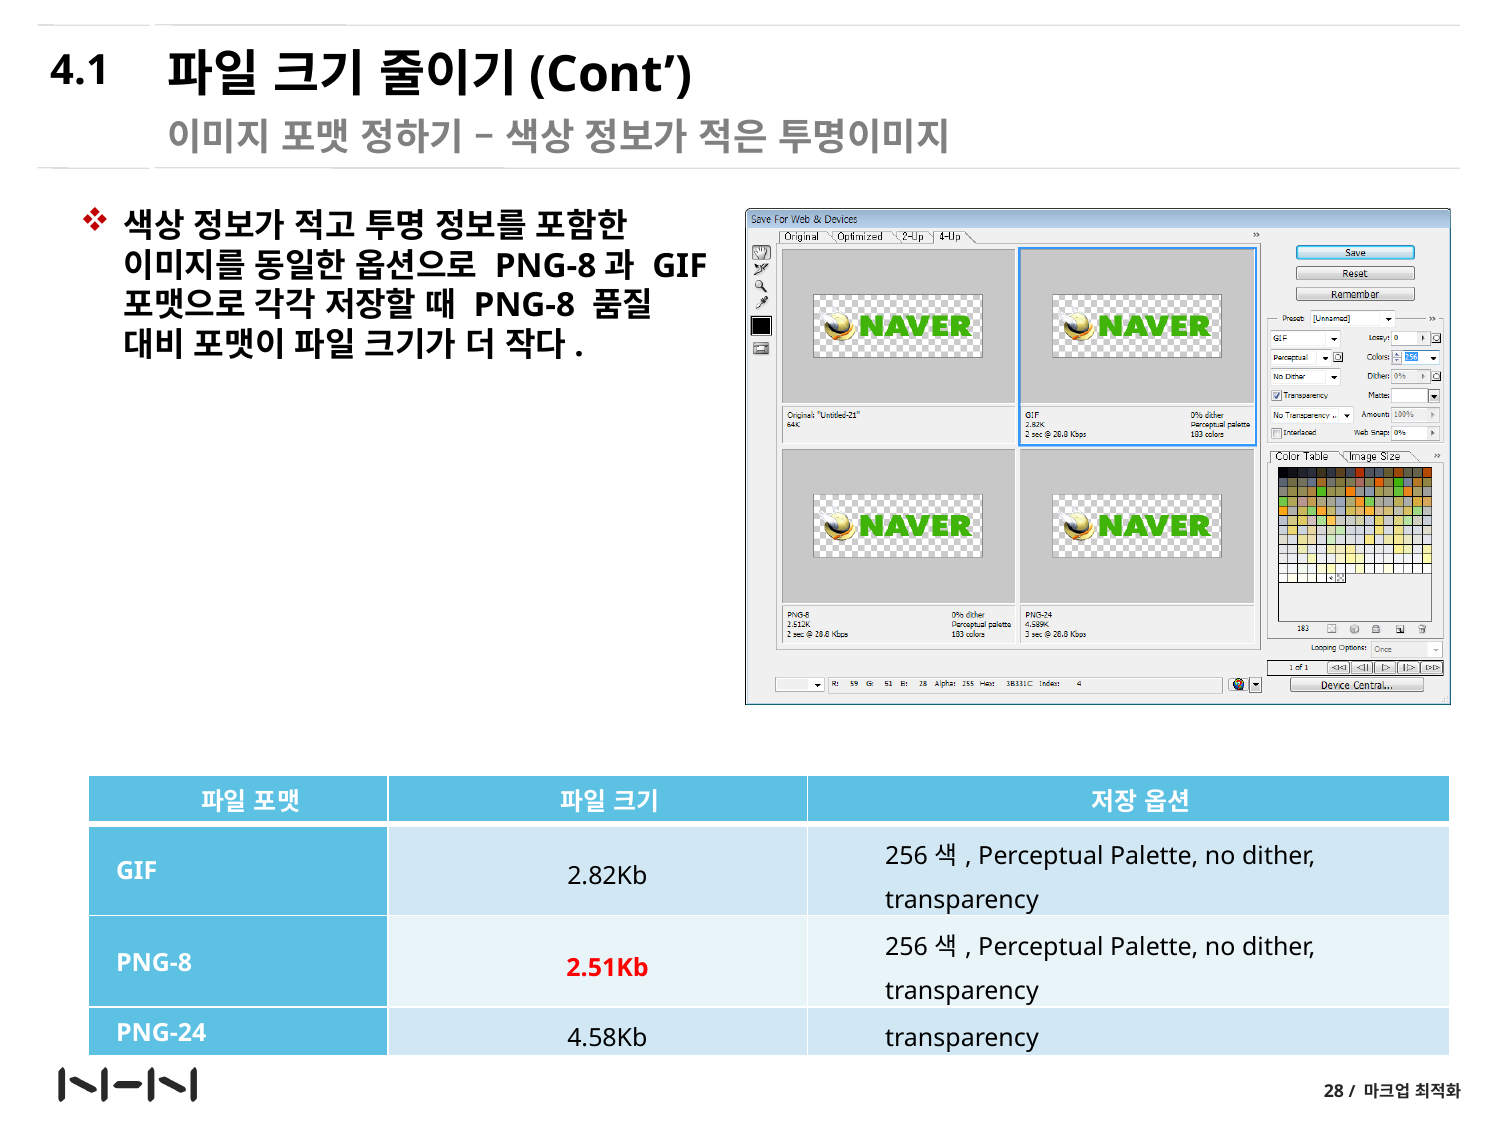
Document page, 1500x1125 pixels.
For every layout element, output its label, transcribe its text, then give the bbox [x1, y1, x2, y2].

table_cell transparency [808, 1008, 1449, 1055]
list 4.1 [35, 35, 141, 106]
list 색상 정보가 적고 투명 정보를 포함한 이미지를 동일한 옵션으로 PNG-8과 GIF 포맷으로 각각 저장할 때 PNG-8 품질 대비 포맷이 파일 크기가 더 작다. [64, 196, 727, 835]
table_cell GIF [89, 827, 387, 915]
table_cell PNG-24 [89, 1008, 387, 1055]
table_cell 4.58Kb [389, 1008, 807, 1055]
table_cell 2.51Kb [389, 916, 807, 1006]
table_cell 256색, Perceptual Palette, no dither, transparency [808, 827, 1449, 915]
list 이미지 포맷 정하기 – 색상 정보가 적은 투명이미지 [152, 105, 1069, 164]
title 파일 크기 줄이기(Cont’) [152, 35, 1425, 108]
table_header 파일 포맷 [89, 776, 387, 821]
table_cell 2.82Kb [389, 827, 807, 915]
table_cell 256색, Perceptual Palette, no dither, transparency [808, 916, 1449, 1006]
picture [745, 207, 1451, 705]
table_cell PNG-8 [89, 916, 387, 1006]
table_header 주석, 들여쓰기, 빈줄 제거 전 [58, 1067, 197, 1102]
table_header 저장 옵션 [808, 776, 1449, 821]
table_header 파일 크기 [389, 776, 807, 821]
